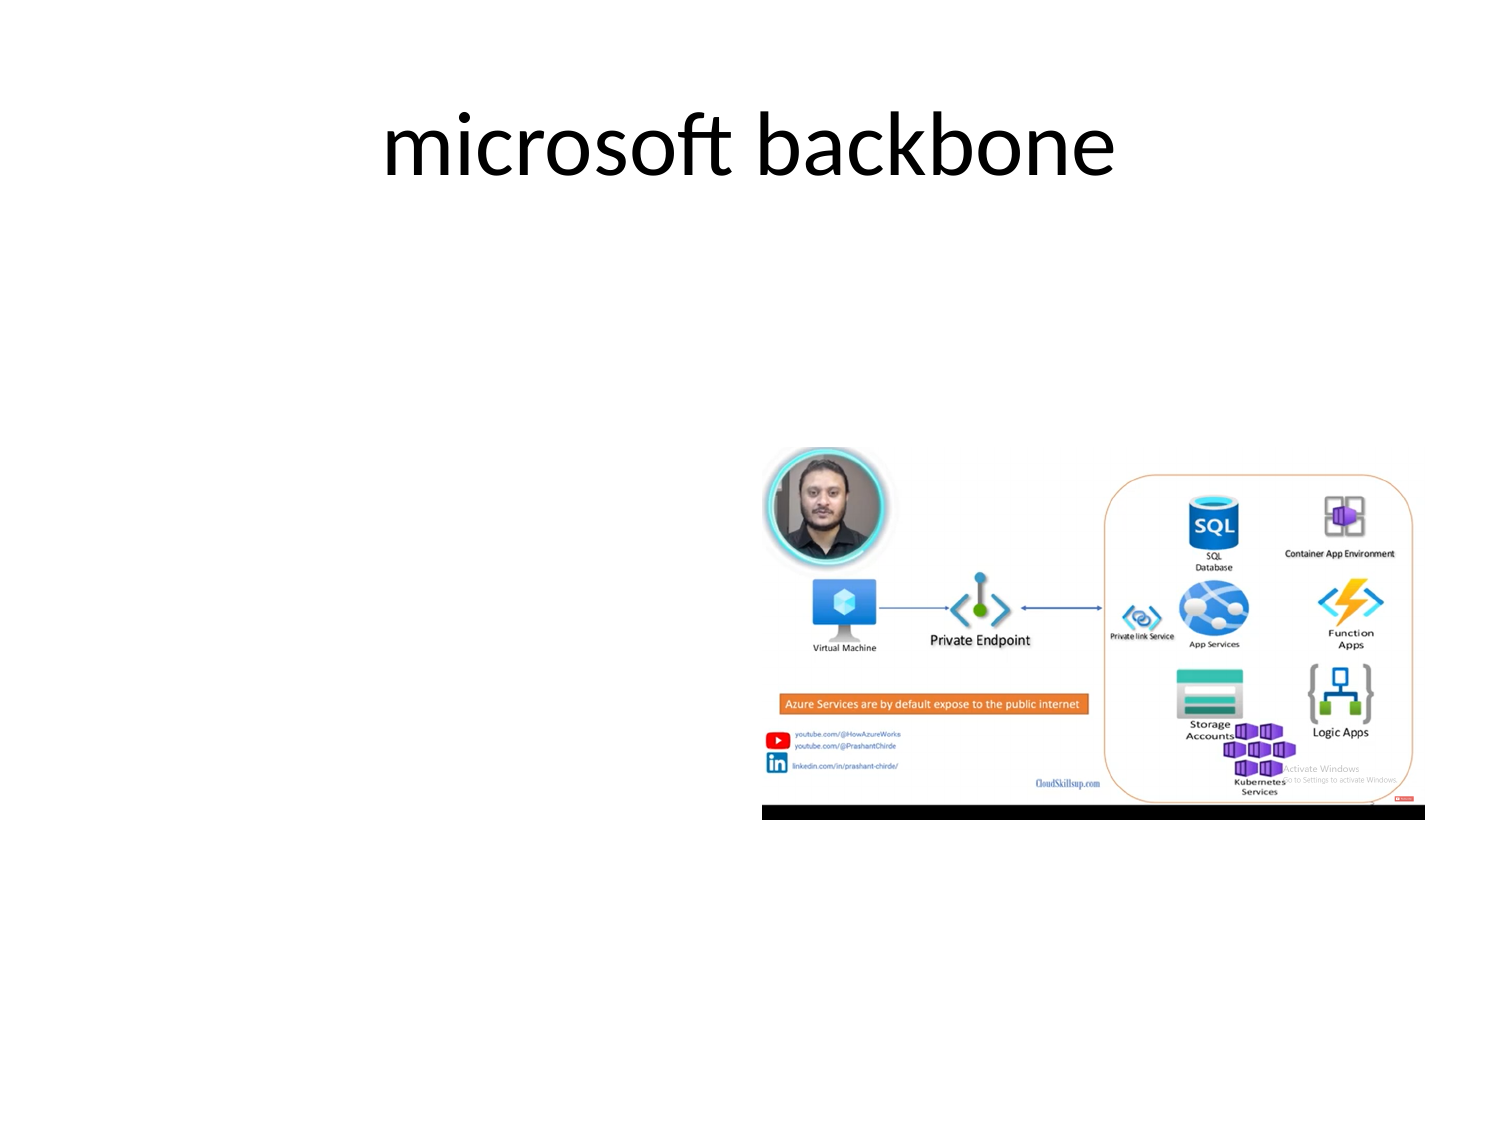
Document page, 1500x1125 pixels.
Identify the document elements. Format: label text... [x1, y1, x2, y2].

title microsoft backbone [75, 45, 1425, 233]
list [762, 447, 1426, 821]
